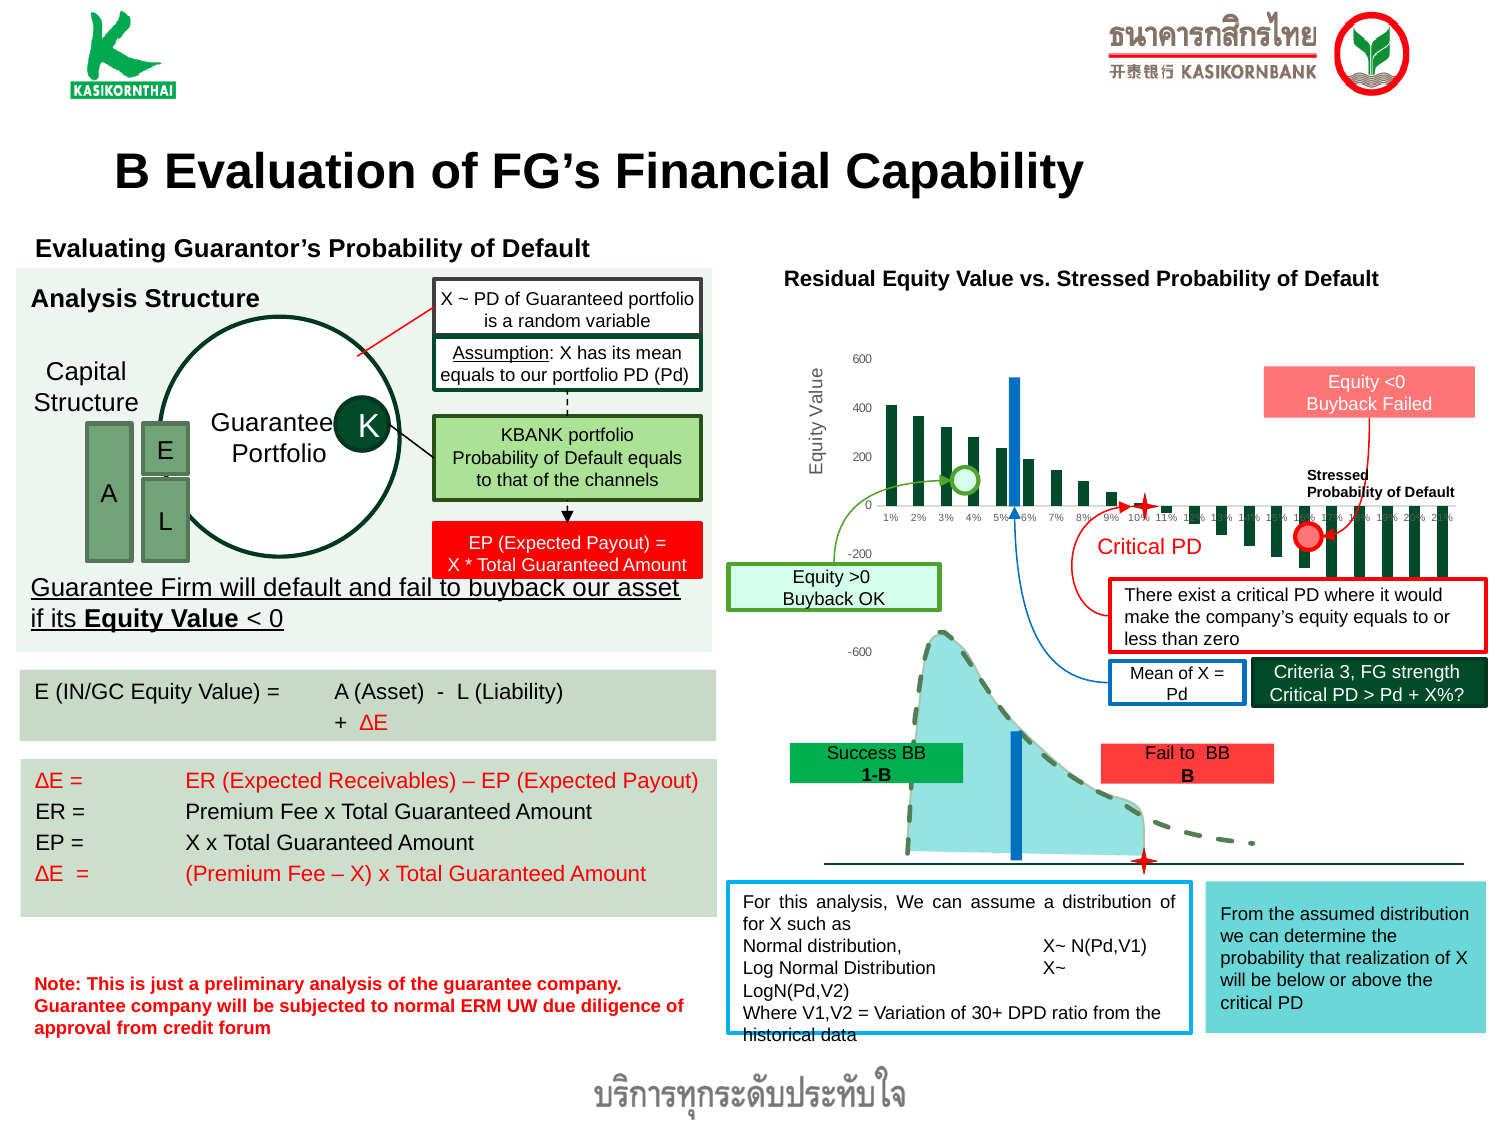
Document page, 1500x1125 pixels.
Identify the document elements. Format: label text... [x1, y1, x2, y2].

text_box From the assumed distribution we can determine the probability that realization of X will be below or above the critical PD [1205, 881, 1486, 1033]
text_box Criteria 3, FG strength Critical PD > Pd + X%? [1260, 659, 1487, 706]
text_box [851, 463, 935, 581]
text_box KBANK portfolio Probability of Default equals to that of the channels [434, 416, 701, 501]
text_box EP (Expected Payout) = X * Total Guaranteed Amount [433, 523, 701, 577]
text_box [1010, 857, 1022, 861]
text_box Evaluating Guarantor’s Probability of Default [20, 223, 803, 269]
text_box A [86, 423, 132, 561]
text_box Capital Structure [0, 348, 178, 423]
text_box Guaranteed Portfolio [165, 316, 399, 557]
text_box Fail to BB B [1260, 743, 1275, 784]
text_box X ~ PD of Guaranteed portfolio is a random variable [434, 278, 701, 335]
text_box [1142, 865, 1146, 875]
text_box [357, 306, 435, 357]
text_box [1286, 453, 1406, 501]
text_box L [143, 479, 188, 561]
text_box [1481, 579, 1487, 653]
text_box E (IN/GC Equity Value) = A (Asset) - L (Liability) + ∆E [19, 669, 717, 742]
text_box K [335, 397, 389, 451]
text_box Residual Equity Value vs. Stressed Probability of Default [769, 257, 1447, 307]
picture [1107, 10, 1410, 99]
text_box For this analysis, We can assume a distribution of for X such as Normal distribution, X~ N(Pd,V1) Log Normal Distribution X~ LogN(Pd,V2) Where V1,V2 = Variation of 30+ DPD ratio from the historical data [728, 882, 1191, 1033]
text_box ∆E = ER (Expected Receivables) – EP (Expected Payout) ER = Premium Fee x Total Guaranteed Amount EP = X x Total Guaranteed Amount ∆E = (Premium Fee – X) x Total Guaranteed Amount [20, 759, 717, 917]
text_box E [143, 423, 188, 474]
text_box Note: This is just a preliminary analysis of the guarantee company. Guarantee company will be subjected to normal ERM UW due diligence of approval from credit forum [19, 964, 713, 1046]
text_box Assumption: X has its mean equals to our portfolio PD (Pd) [434, 336, 701, 390]
text_box Success BB 1-B [789, 743, 903, 784]
text_box Analysis Structure Guarantee Firm will default and fail to buyback our asset if its Equity Value < 0 [15, 267, 713, 653]
picture [590, 1064, 910, 1120]
picture [70, 10, 176, 99]
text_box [1014, 506, 1110, 601]
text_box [1110, 506, 1132, 601]
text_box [903, 601, 1260, 857]
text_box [388, 423, 435, 459]
text_box B Evaluation of FG’s Financial Capability [99, 137, 1500, 201]
text_box [1130, 857, 1158, 864]
chart [780, 334, 1481, 679]
text_box Equity >0 Buyback OK [728, 563, 780, 610]
